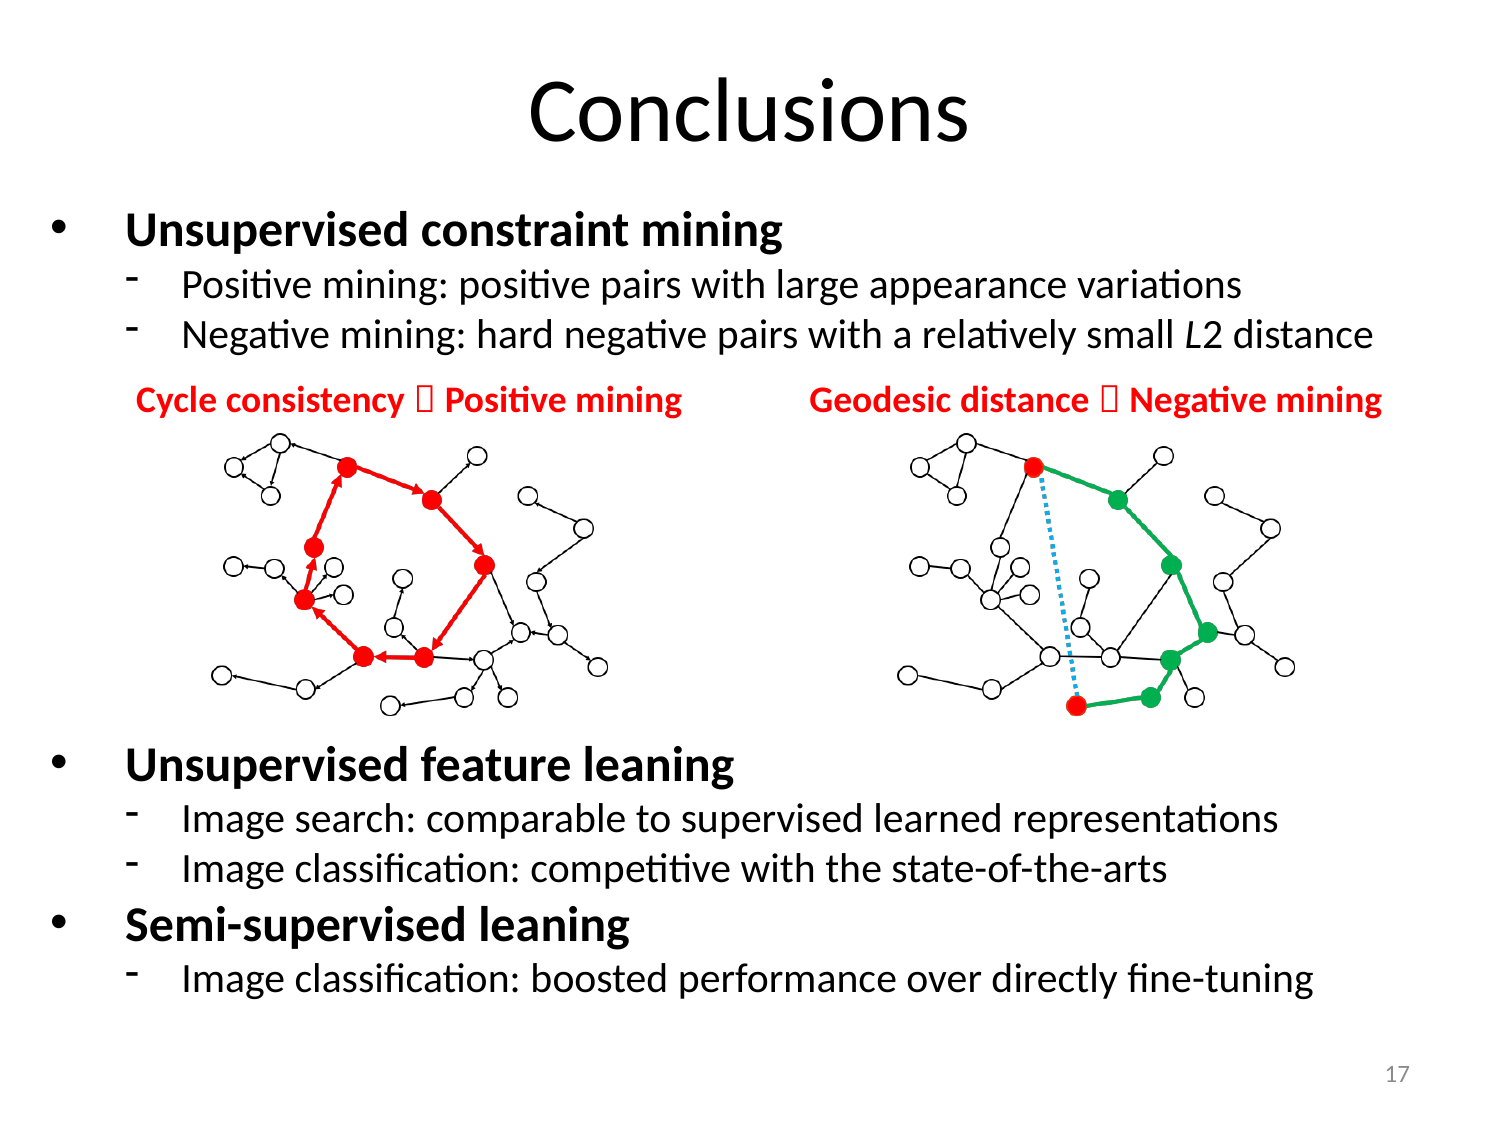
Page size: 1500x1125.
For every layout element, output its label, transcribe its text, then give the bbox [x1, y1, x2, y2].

text_box Cycle consistency  Positive mining [121, 367, 698, 428]
text_box Conclusions [0, 42, 1500, 168]
text_box Unsupervised feature leaning Image search: comparable to supervised learned representations Image classification: competitive with the state-of-the-arts Semi-supervised leaning Image classification: boosted performance over directly fine-tuning [35, 723, 1465, 1009]
text_box Geodesic distance  Negative mining [794, 367, 1398, 428]
slide_number 17 [1074, 1042, 1425, 1103]
picture [210, 433, 608, 716]
picture [897, 433, 1295, 717]
text_box Unsupervised constraint mining Positive mining: positive pairs with large appearance variations Negative mining: hard negative pairs with a relatively small L2 distance [35, 189, 1465, 364]
